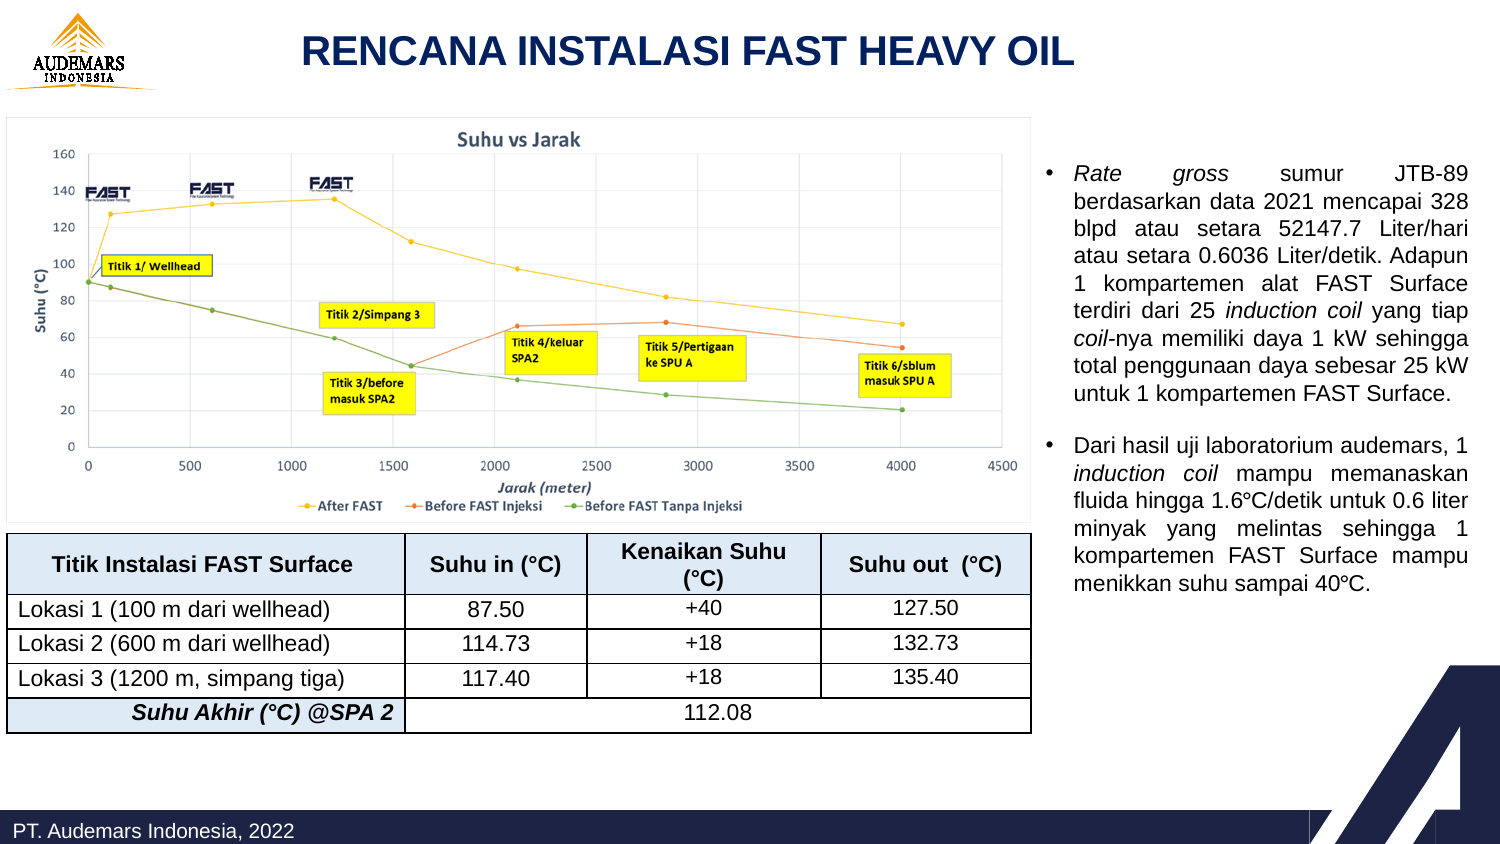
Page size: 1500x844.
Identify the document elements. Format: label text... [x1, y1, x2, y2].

table_cell 135.40 [822, 664, 1030, 697]
table_cell 117.40 [406, 664, 586, 697]
table_header Suhu in (°C) [406, 534, 586, 594]
table_cell +18 [588, 664, 820, 697]
table_header Suhu out (°C) [822, 534, 1030, 594]
table_header Titik Instalasi FAST Surface [8, 534, 404, 594]
table_cell +40 [588, 595, 820, 628]
text_box Rate gross sumur JTB-89 berdasarkan data 2021 mencapai 328 blpd atau setara 52147.7 Liter/hari atau setara 0.6036 Liter/detik. Adapun 1 kompartemen alat FAST Surface terdiri dari 25 induction coil yang tiap coil-nya memiliki daya 1 kW sehingga total penggunaan daya sebesar 25 kW untuk 1 kompartemen FAST Surface. Dari hasil uji laboratorium audemars, 1 induction coil mampu memanaskan fluida hingga 1.6°C/detik untuk 0.6 liter minyak yang melintas sehingga 1 kompartemen FAST Surface mampu menikkan suhu sampai 40°C. [1030, 151, 1484, 603]
text_box [1309, 810, 1333, 844]
table_cell Suhu Akhir (°C) @SPA 2 [8, 699, 404, 732]
text_box RENCANA INSTALASI FAST HEAVY OIL [299, 22, 1252, 74]
table_cell 112.08 [406, 699, 1030, 732]
table_cell 127.50 [822, 595, 1030, 628]
table_cell 132.73 [822, 630, 1030, 663]
table_cell +18 [588, 630, 820, 663]
table_cell 114.73 [406, 630, 586, 663]
table_cell Lokasi 1 (100 m dari wellhead) [8, 595, 404, 628]
table_cell Lokasi 2 (600 m dari wellhead) [8, 630, 404, 663]
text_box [4, 12, 157, 90]
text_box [1334, 582, 1500, 844]
table_cell Lokasi 3 (1200 m, simpang tiga) [8, 664, 404, 697]
text_box PT. Audemars Indonesia, 2022 [0, 810, 1309, 844]
picture [6, 117, 1031, 523]
table_header Kenaikan Suhu (°C) [588, 534, 820, 594]
table_cell 87.50 [406, 595, 586, 628]
